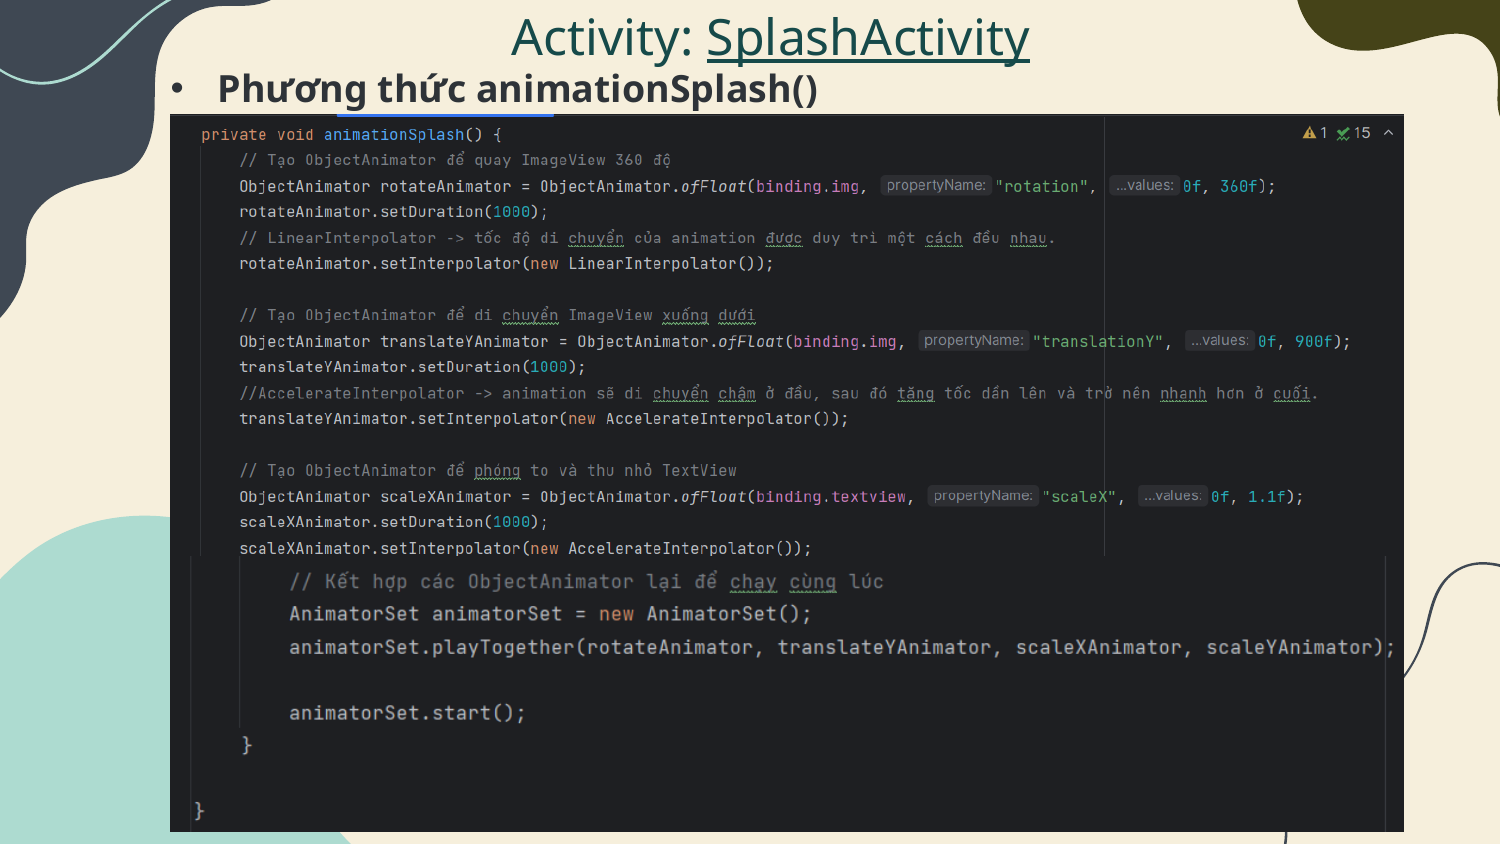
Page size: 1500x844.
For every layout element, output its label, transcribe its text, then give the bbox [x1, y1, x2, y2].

text_box [1297, 0, 1500, 117]
text_box Activity: SplashActivity [511, 12, 1310, 112]
text_box Phương thức animationSplash() [170, 65, 511, 113]
picture [170, 114, 1405, 832]
